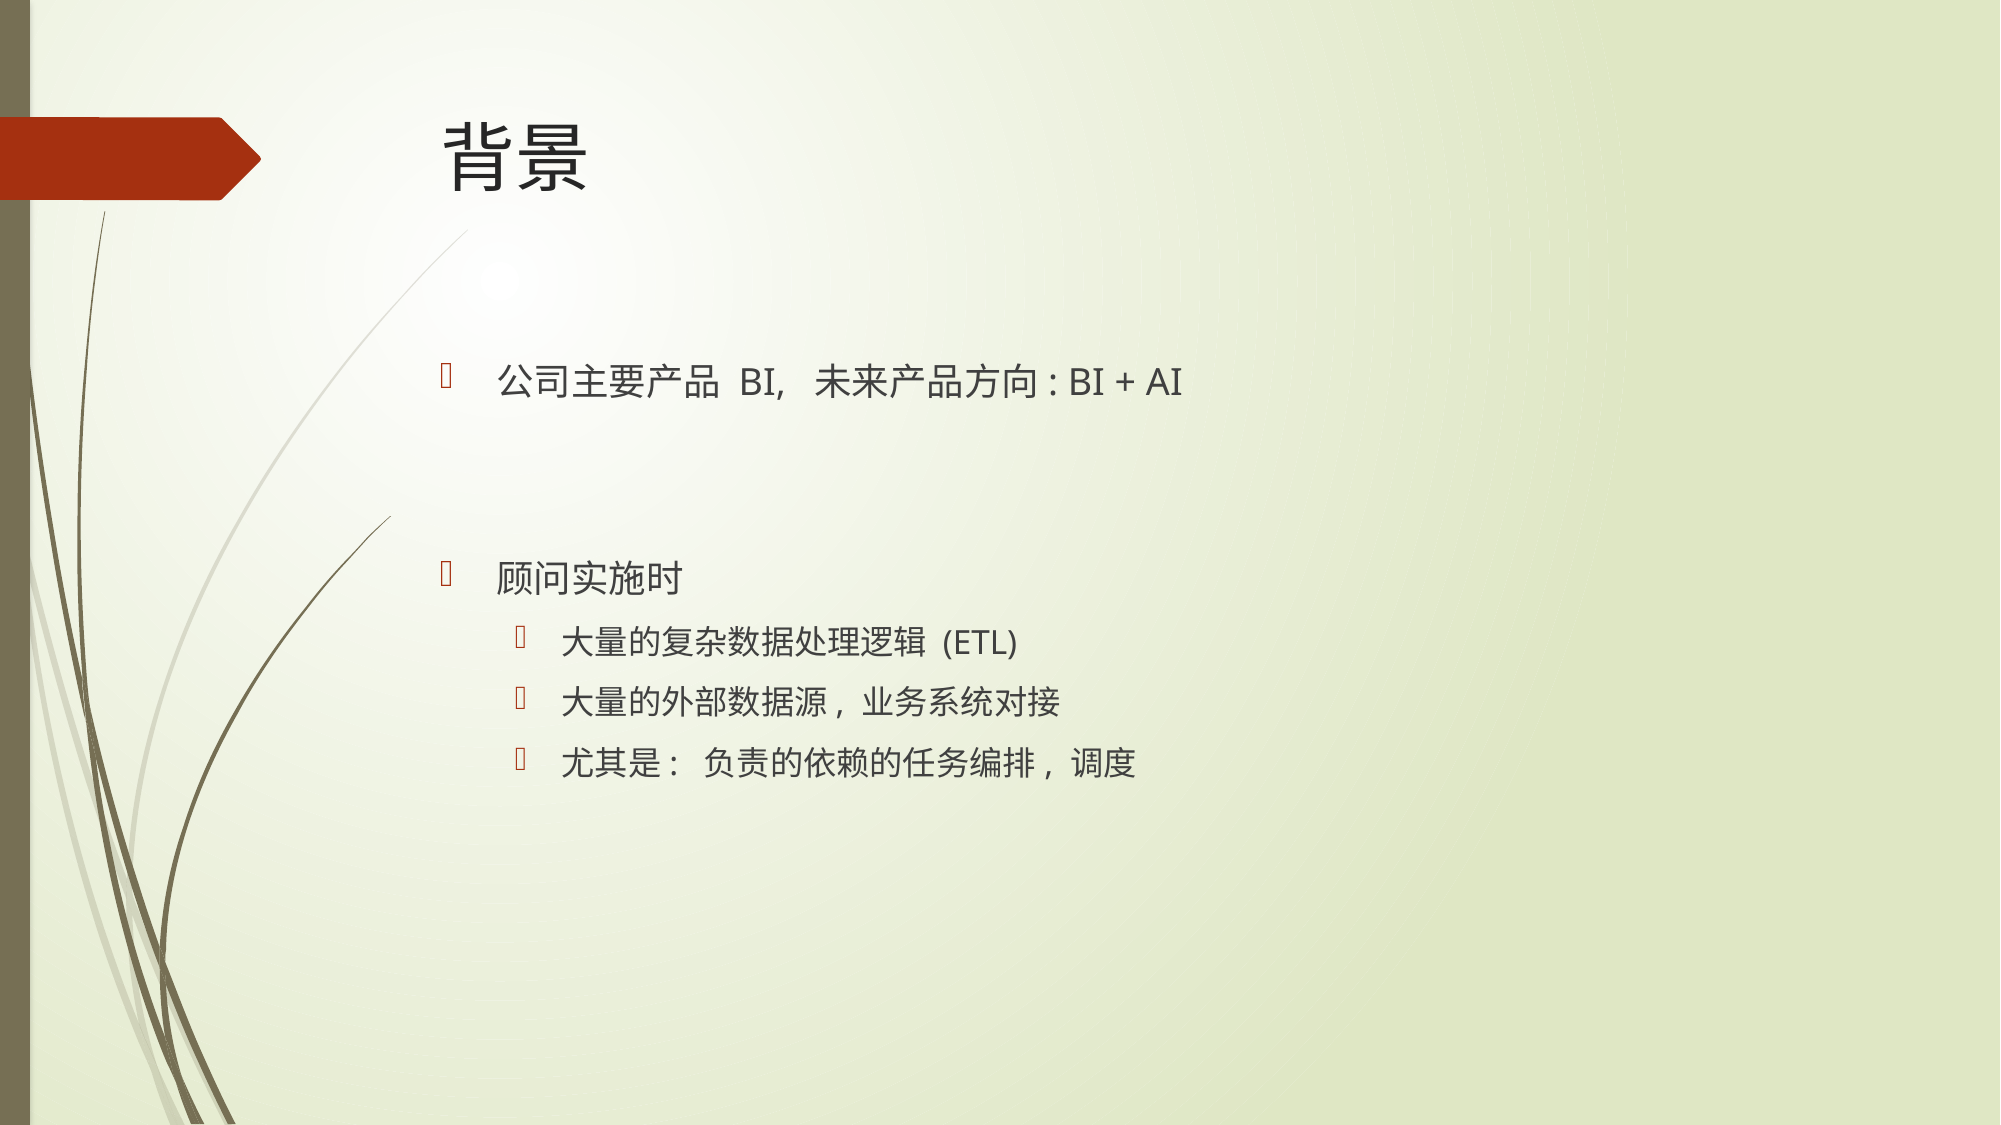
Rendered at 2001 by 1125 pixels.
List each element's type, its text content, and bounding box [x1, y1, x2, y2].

list 公司主要产品 BI, 未来产品方向: BI + AI 顾问实施时 大量的复杂数据处理逻辑 (ETL) 大量的外部数据源, 业务系统对接 尤其是: 负责的依赖的任务编排, 调度 [424, 350, 1888, 970]
title 背景 [425, 102, 1888, 313]
